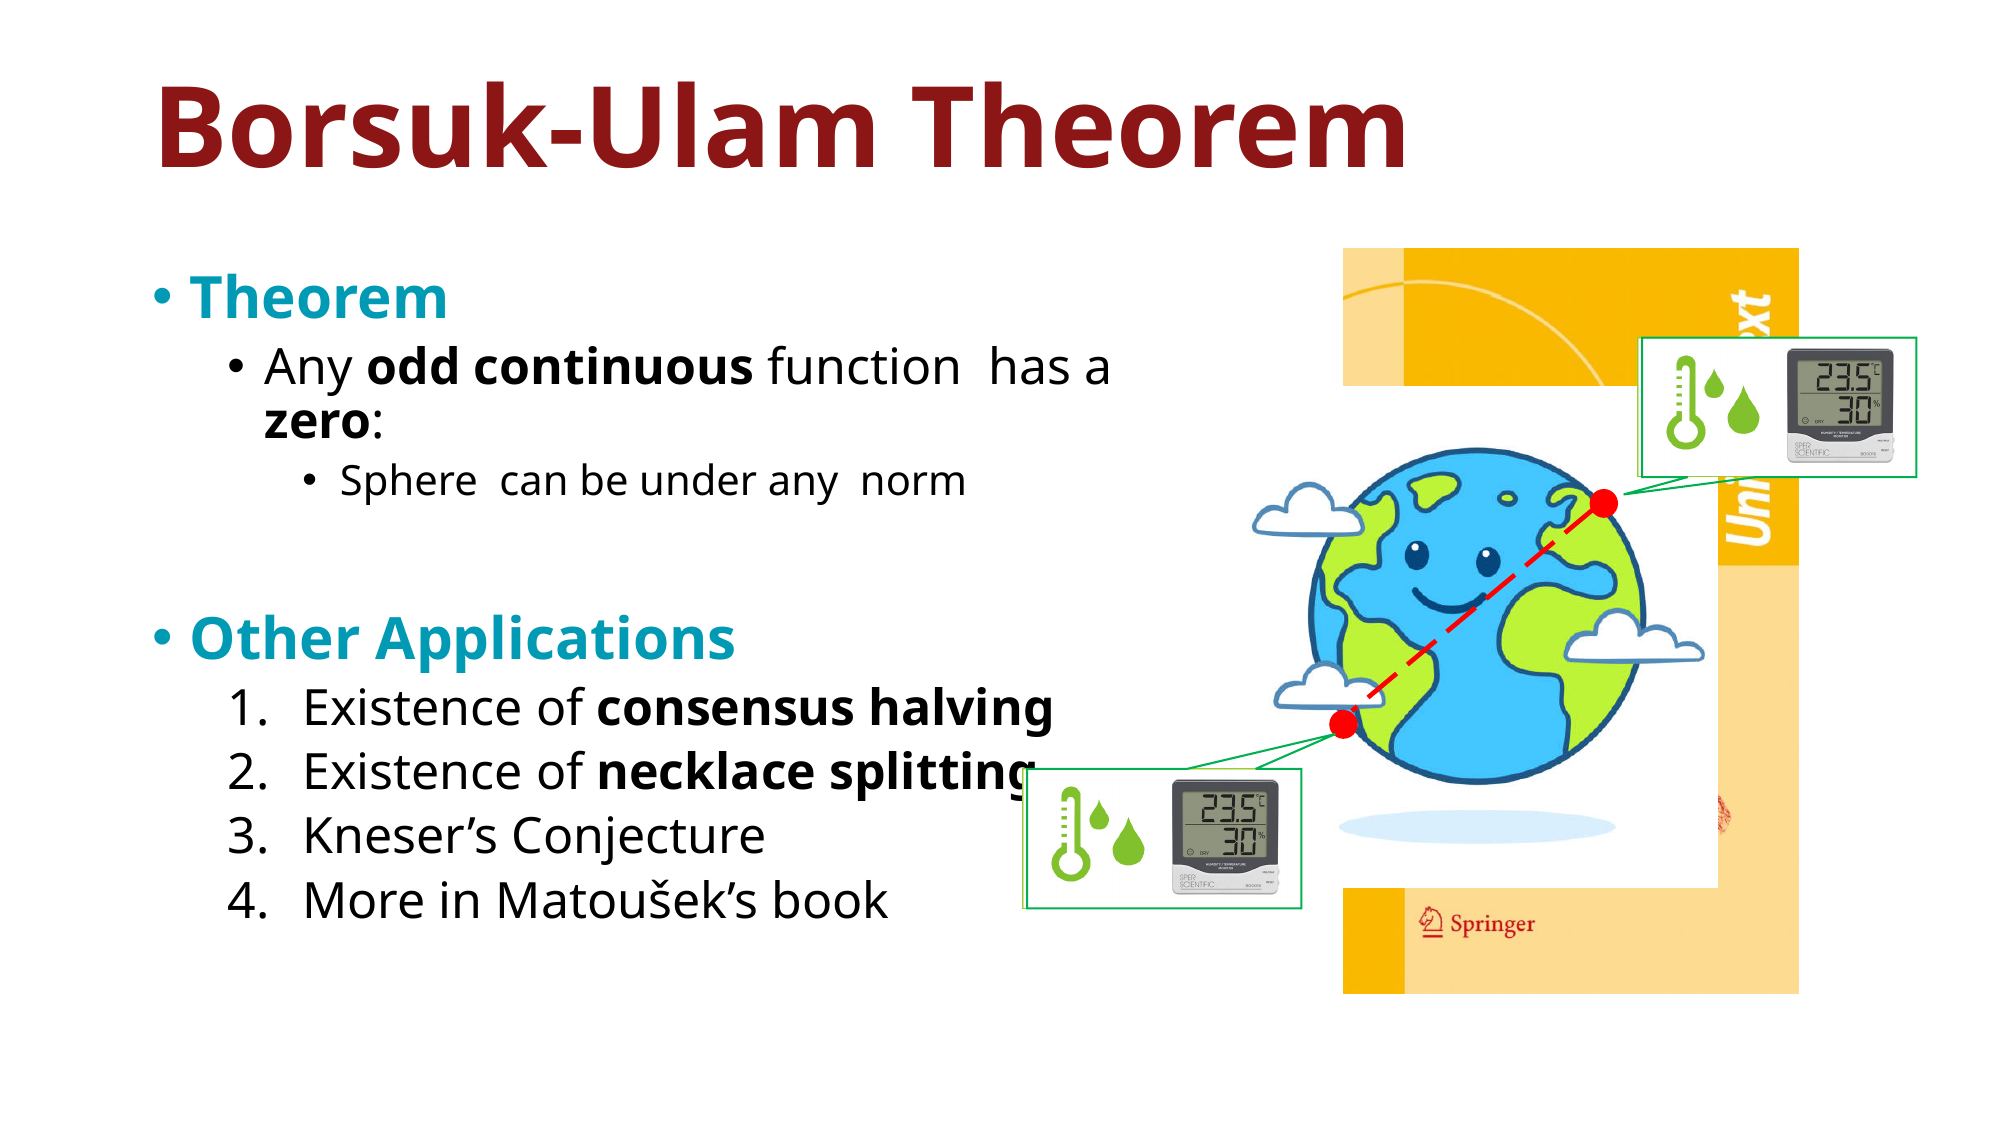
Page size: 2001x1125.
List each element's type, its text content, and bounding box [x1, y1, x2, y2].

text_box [1022, 768, 1302, 909]
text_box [1351, 509, 1594, 712]
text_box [1637, 337, 1917, 478]
picture [1215, 248, 1799, 994]
title Borsuk-Ulam Theorem [137, 22, 1863, 240]
